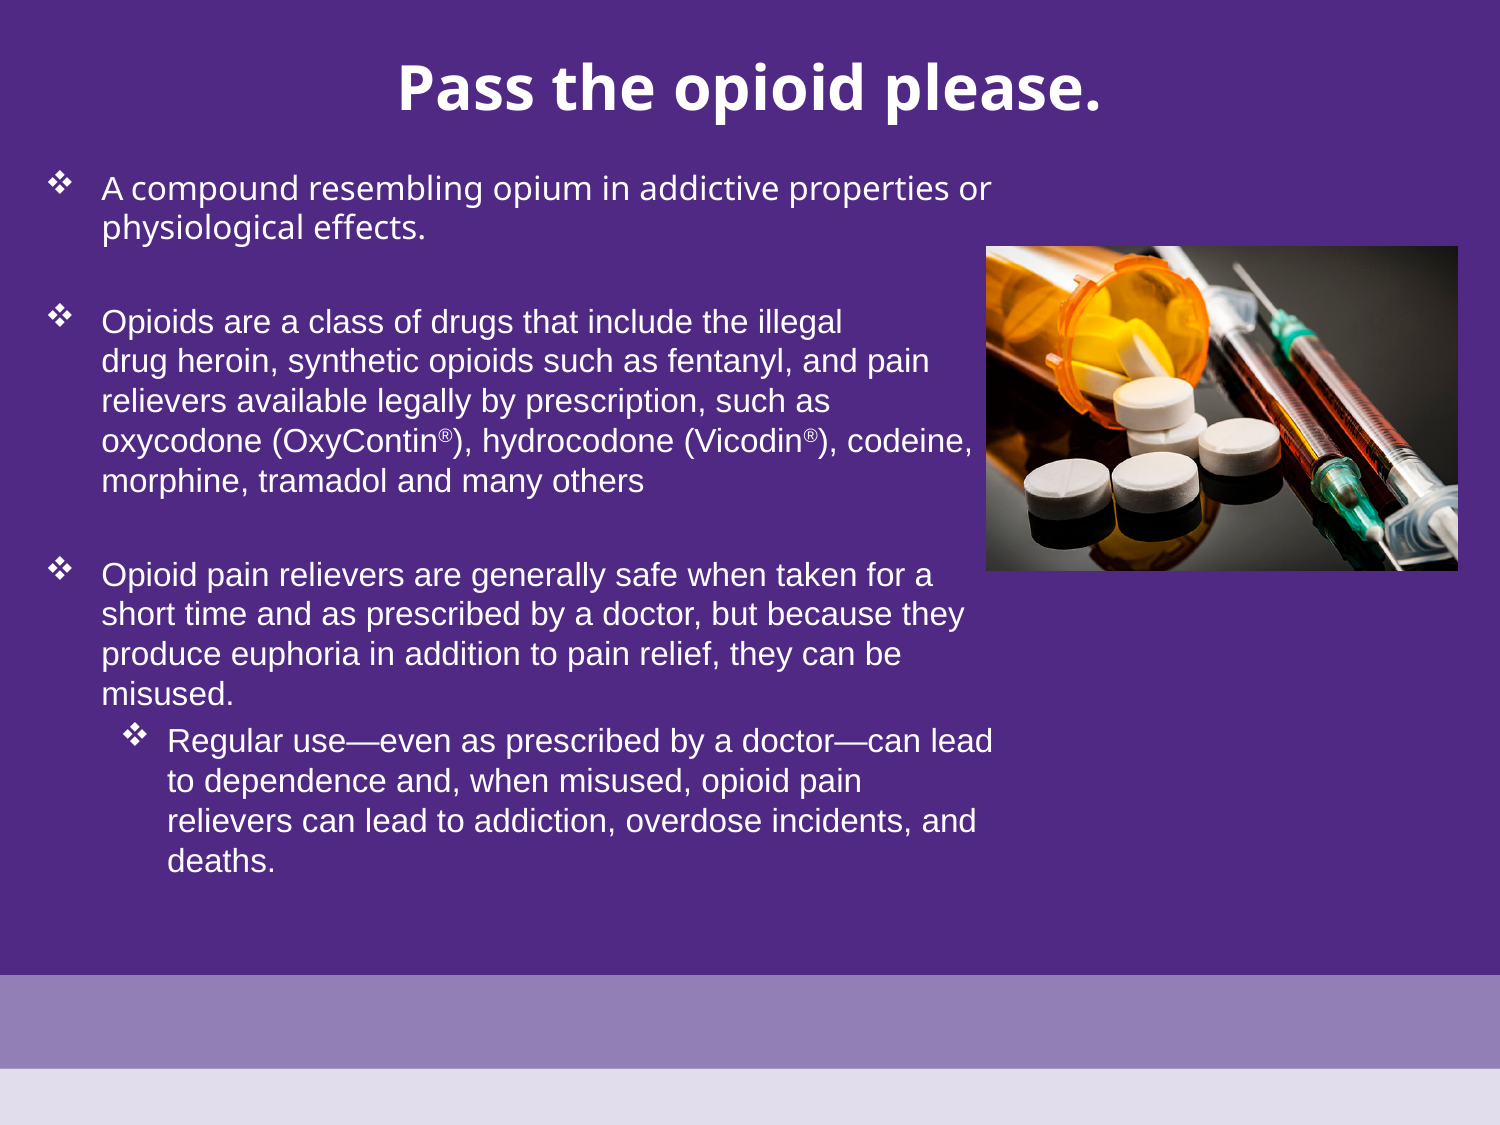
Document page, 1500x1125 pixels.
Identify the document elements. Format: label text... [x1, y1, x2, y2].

picture [0, 0, 1500, 1125]
text_box A compound resembling opium in addictive properties or physiological effects. Opioids are a class of drugs that include the illegal drug heroin, synthetic opioids such as fentanyl, and pain relievers available legally by prescription, such as oxycodone (OxyContin®), hydrocodone (Vicodin®), codeine, morphine, tramadol and many others Opioid pain relievers are generally safe when taken for a short time and as prescribed by a doctor, but because they produce euphoria in addition to pain relief, they can be misused. Regular use—even as prescribed by a doctor—can lead to dependence and, when misused, opioid pain relievers can lead to addiction, overdose incidents, and deaths. [30, 159, 1010, 760]
text_box Pass the opioid please. [51, 33, 1449, 136]
